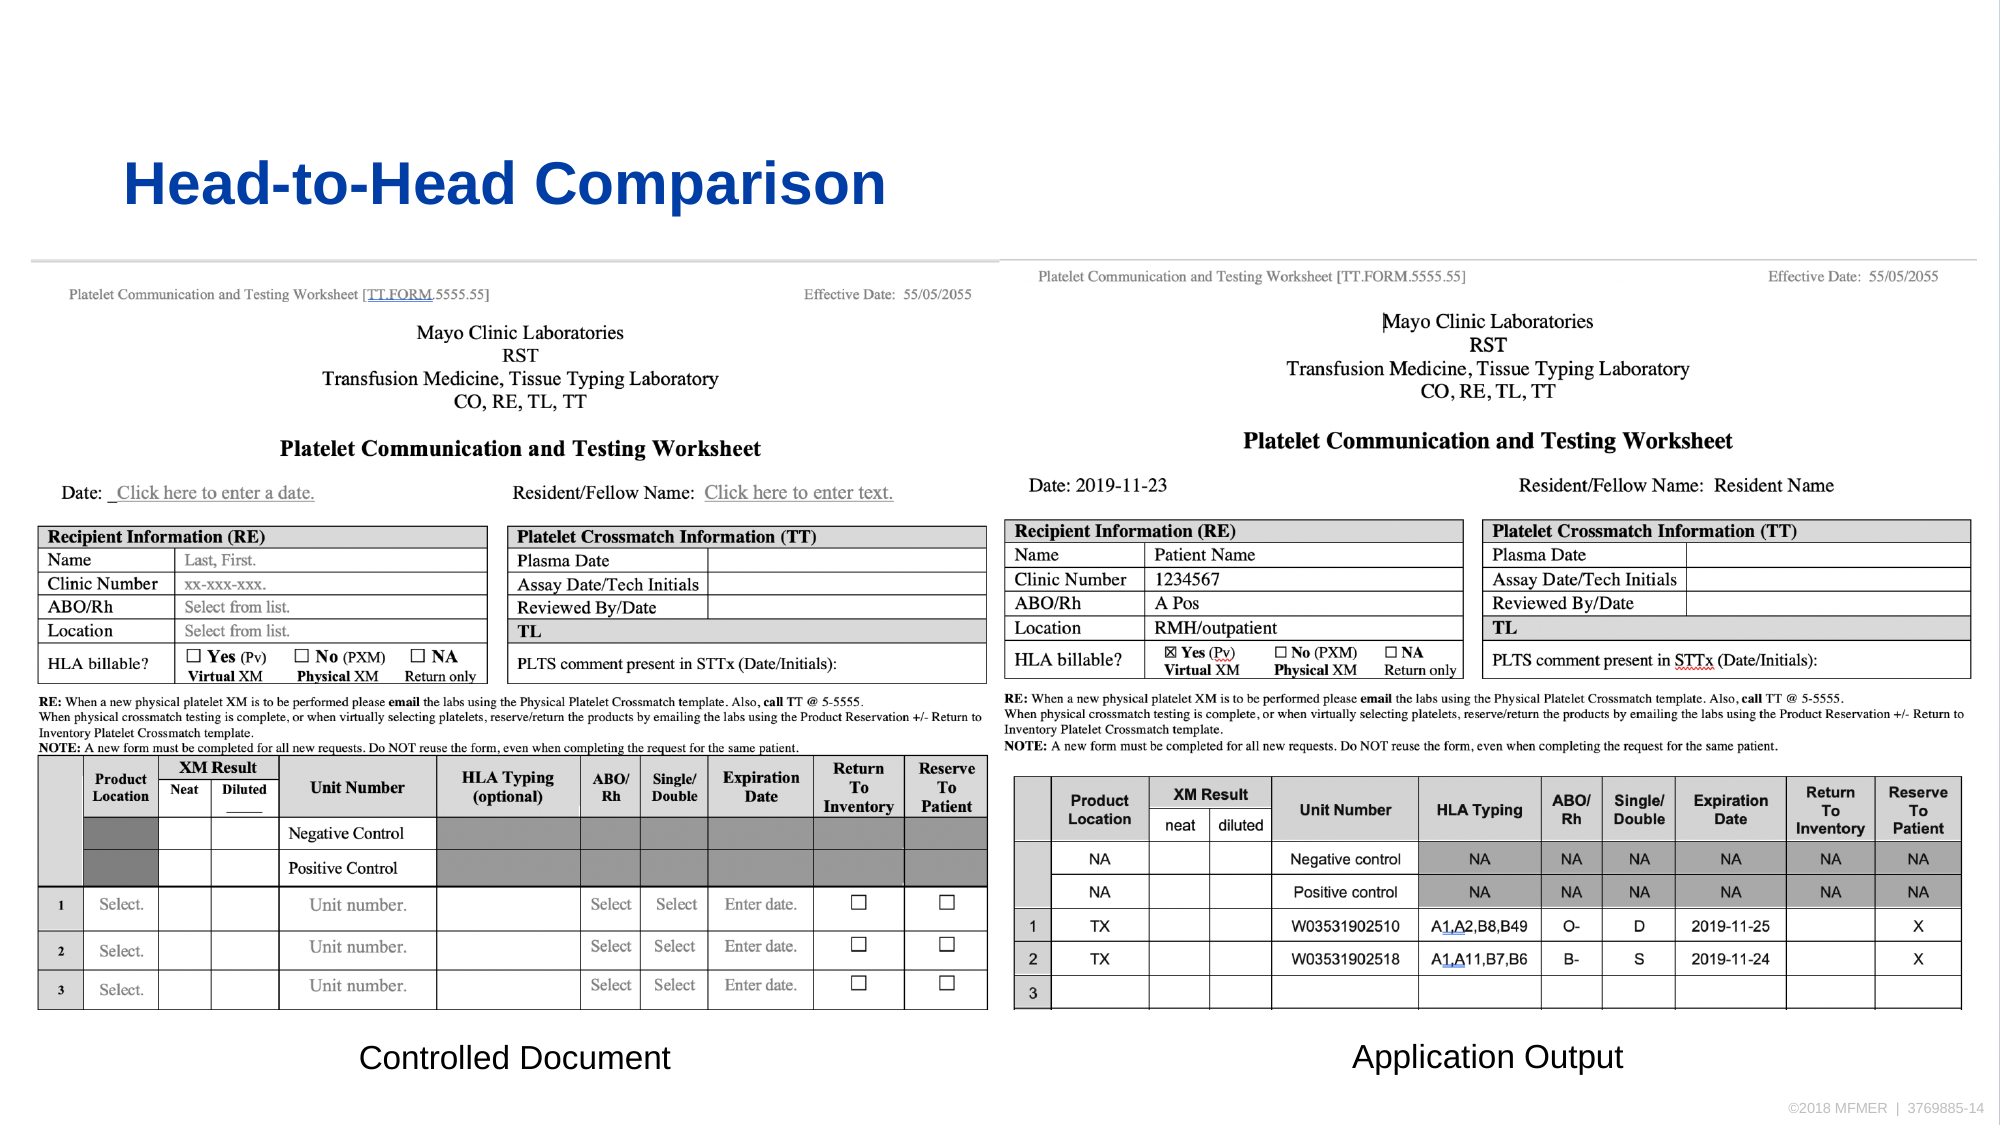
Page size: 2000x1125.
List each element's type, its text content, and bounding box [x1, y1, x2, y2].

text_box Controlled Document [343, 1029, 687, 1084]
title Head-to-Head Comparison [123, 0, 1876, 225]
text_box Application Output [1337, 1027, 1640, 1083]
picture [30, 259, 1978, 1010]
